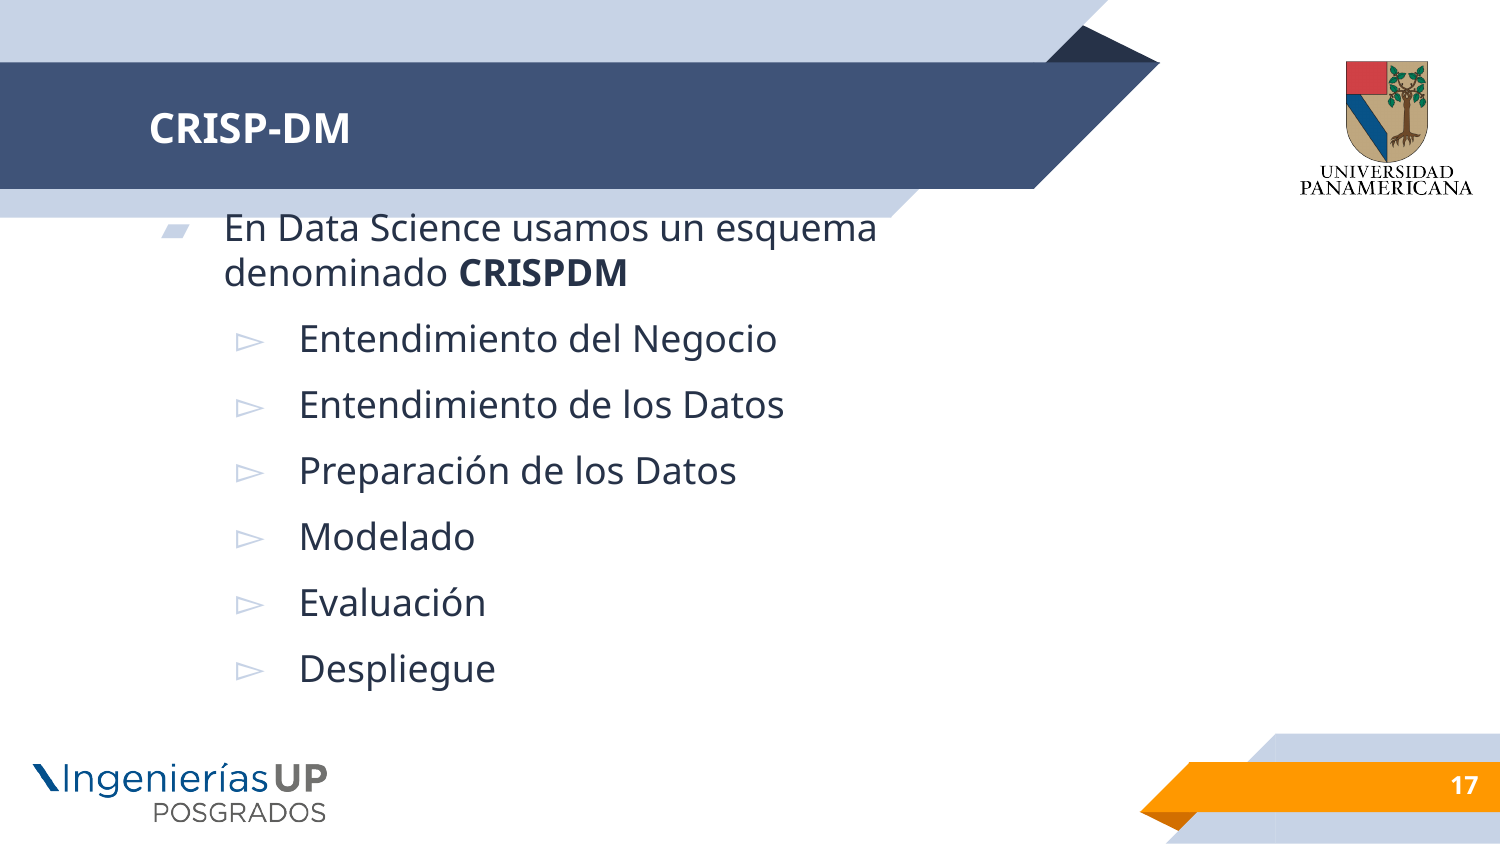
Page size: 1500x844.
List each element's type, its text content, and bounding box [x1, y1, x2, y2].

slide_number 17 [1249, 760, 1494, 813]
list En Data Science usamos un esquema denominado CRISPDM Entendimiento del Negocio Entendimiento de los Datos Preparación de los Datos Modelado Evaluación Despliegue [133, 217, 1140, 734]
title CRISP-DM [133, 64, 1035, 190]
picture [15, 737, 344, 844]
picture [1286, 44, 1490, 210]
